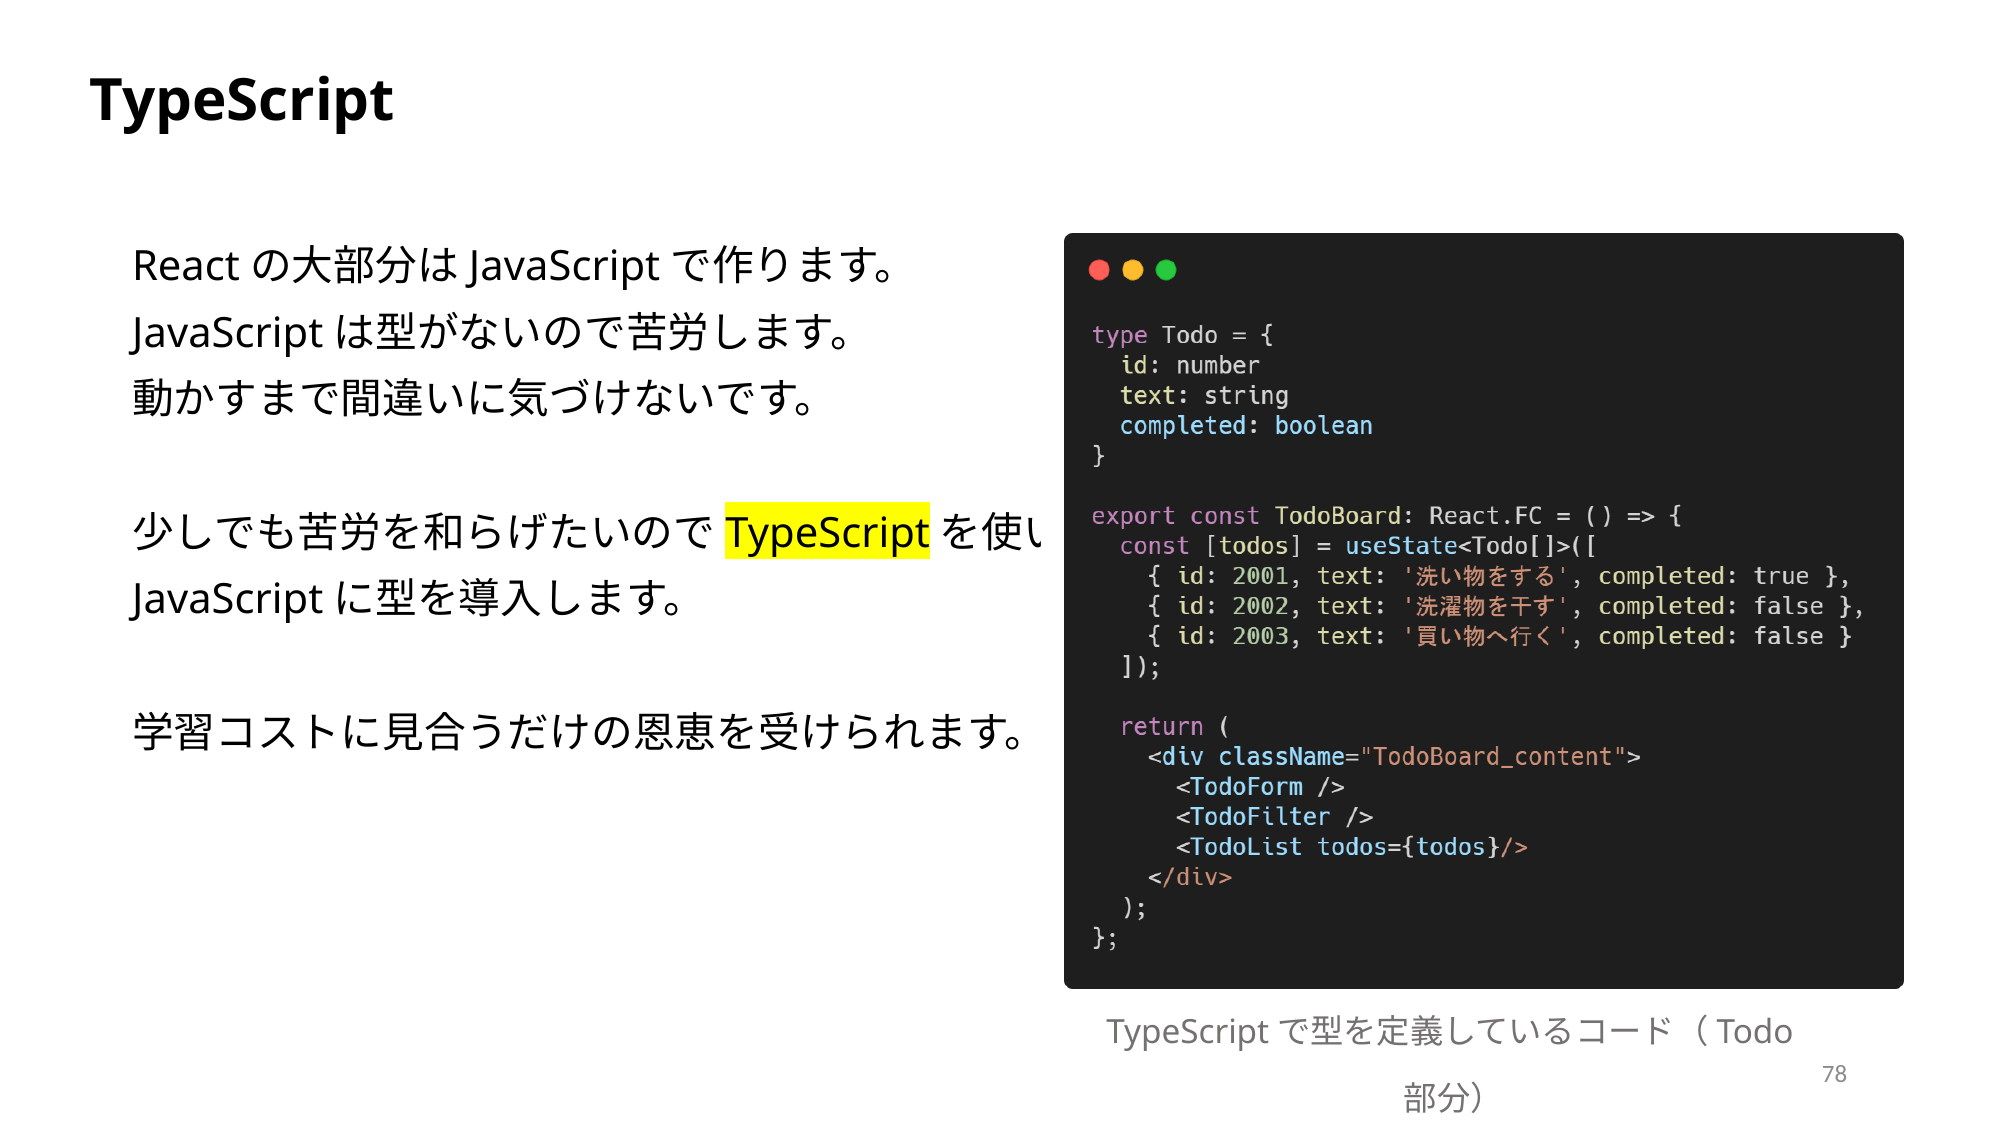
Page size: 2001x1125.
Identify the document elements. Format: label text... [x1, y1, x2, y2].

text_box TypeScript [74, 54, 1454, 140]
text_box Reactの大部分はJavaScriptで作ります。 JavaScriptは型がないので苦労します。 動かすまで間違いに気づけないです。 少しでも苦労を和らげたいのでTypeScriptを使い、 JavaScriptに型を導入します。 学習コストに見合うだけの恩恵を受けられます。 [117, 214, 1040, 763]
slide_number 78 [1412, 1042, 1863, 1103]
picture [1040, 214, 1934, 1013]
text_box TypeScriptで型を定義しているコード（Todo部分） [1089, 1013, 1818, 1117]
